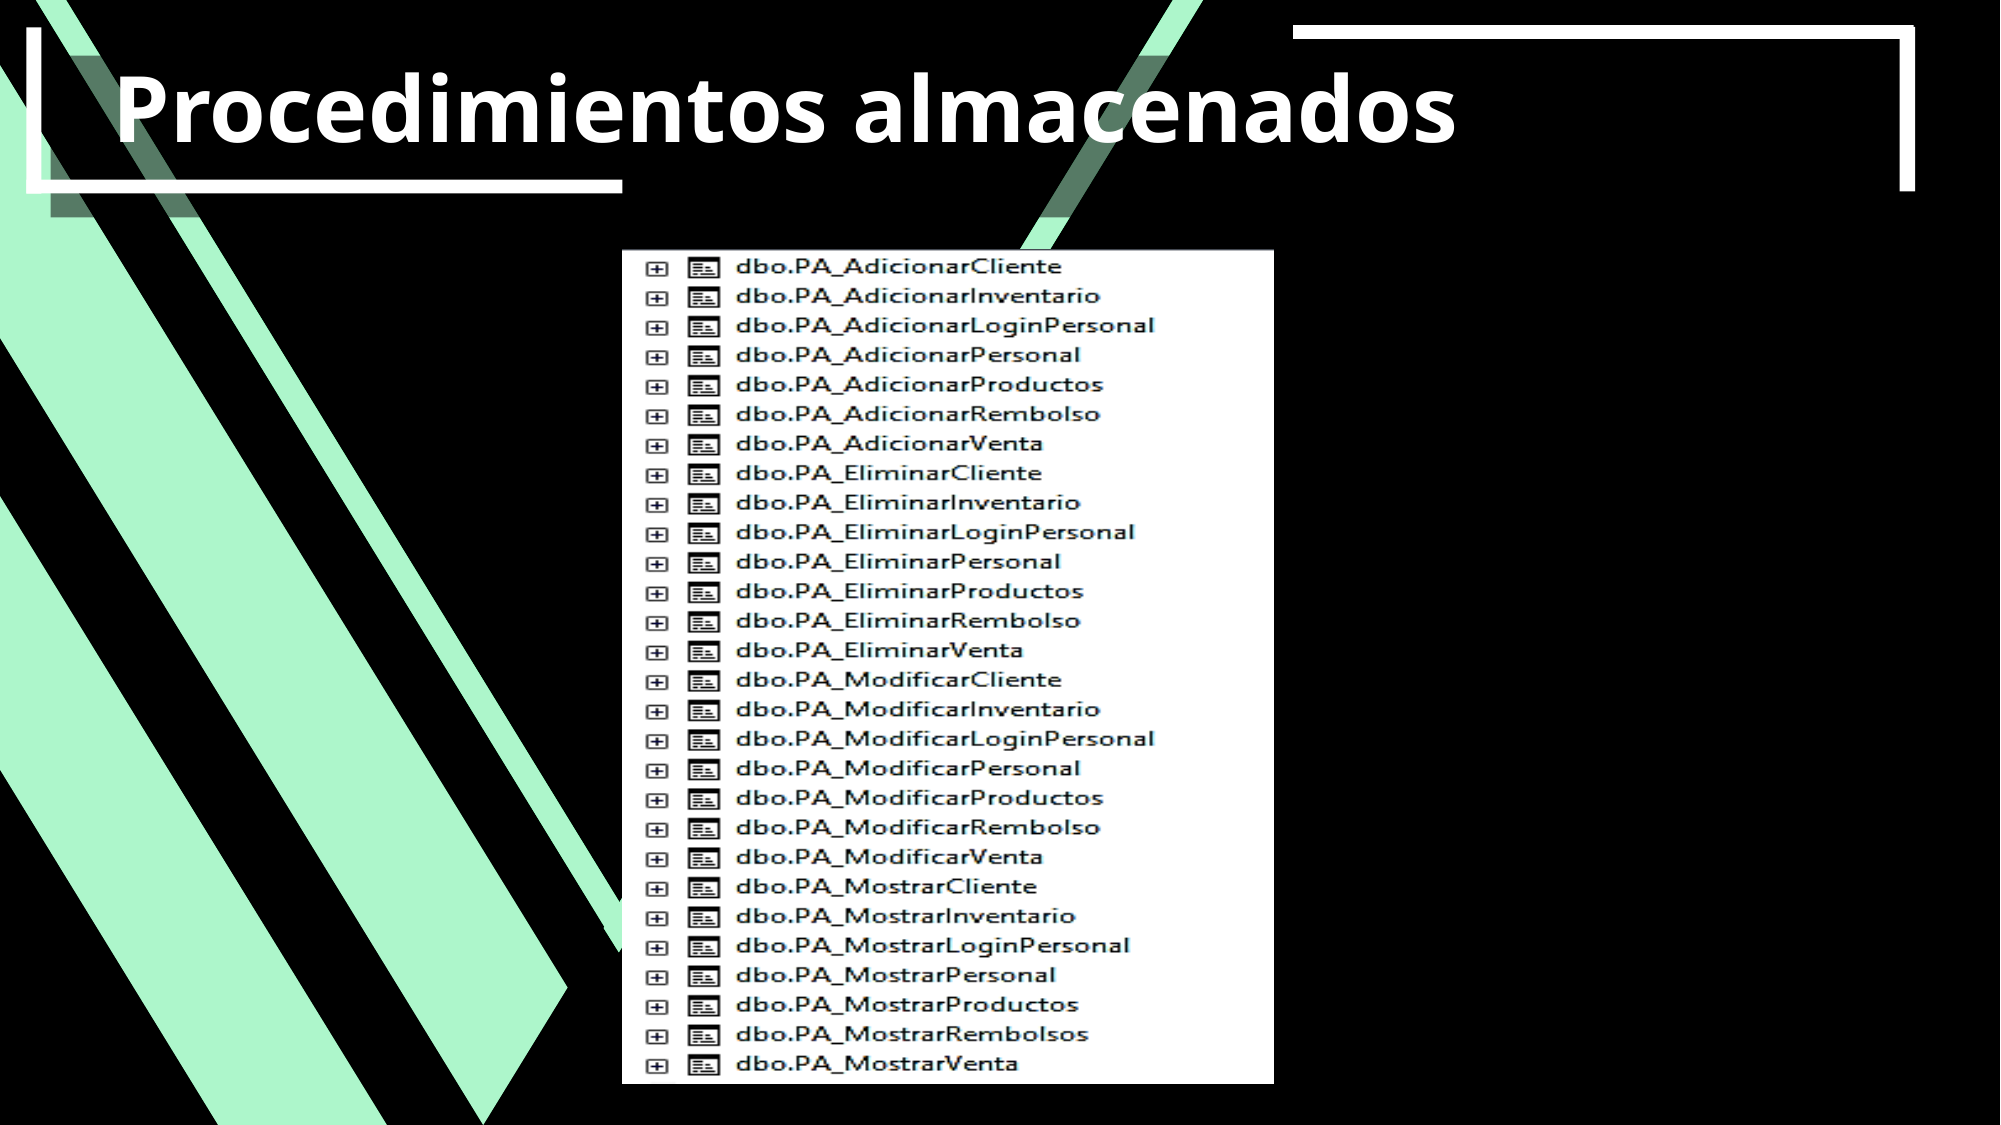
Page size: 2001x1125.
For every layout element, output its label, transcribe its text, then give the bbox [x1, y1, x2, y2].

picture [622, 249, 1274, 1084]
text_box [26, 27, 623, 194]
text_box Procedimientos almacenados [1204, 55, 1964, 218]
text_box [1293, 25, 1916, 192]
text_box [0, 0, 1204, 1125]
